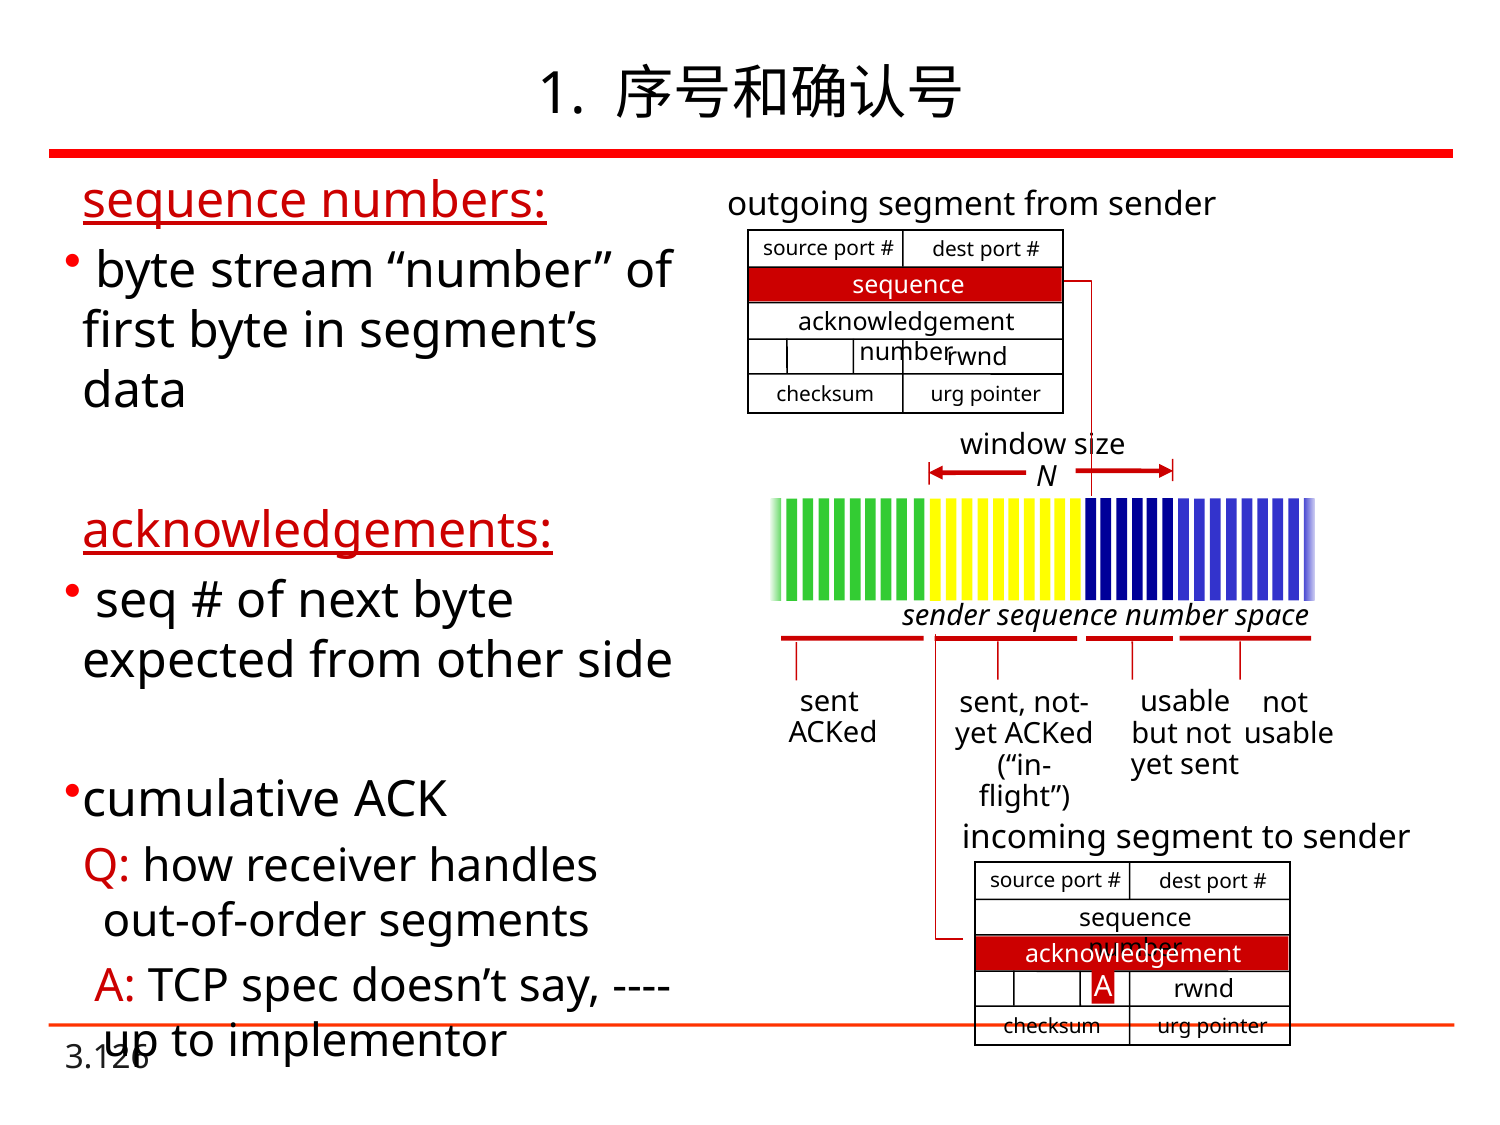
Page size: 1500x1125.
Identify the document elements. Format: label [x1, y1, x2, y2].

text_box [786, 498, 798, 601]
text_box [770, 498, 782, 601]
list [48, 159, 712, 1009]
text_box [773, 642, 893, 757]
title [59, 37, 1443, 143]
text_box [729, 174, 1411, 1046]
